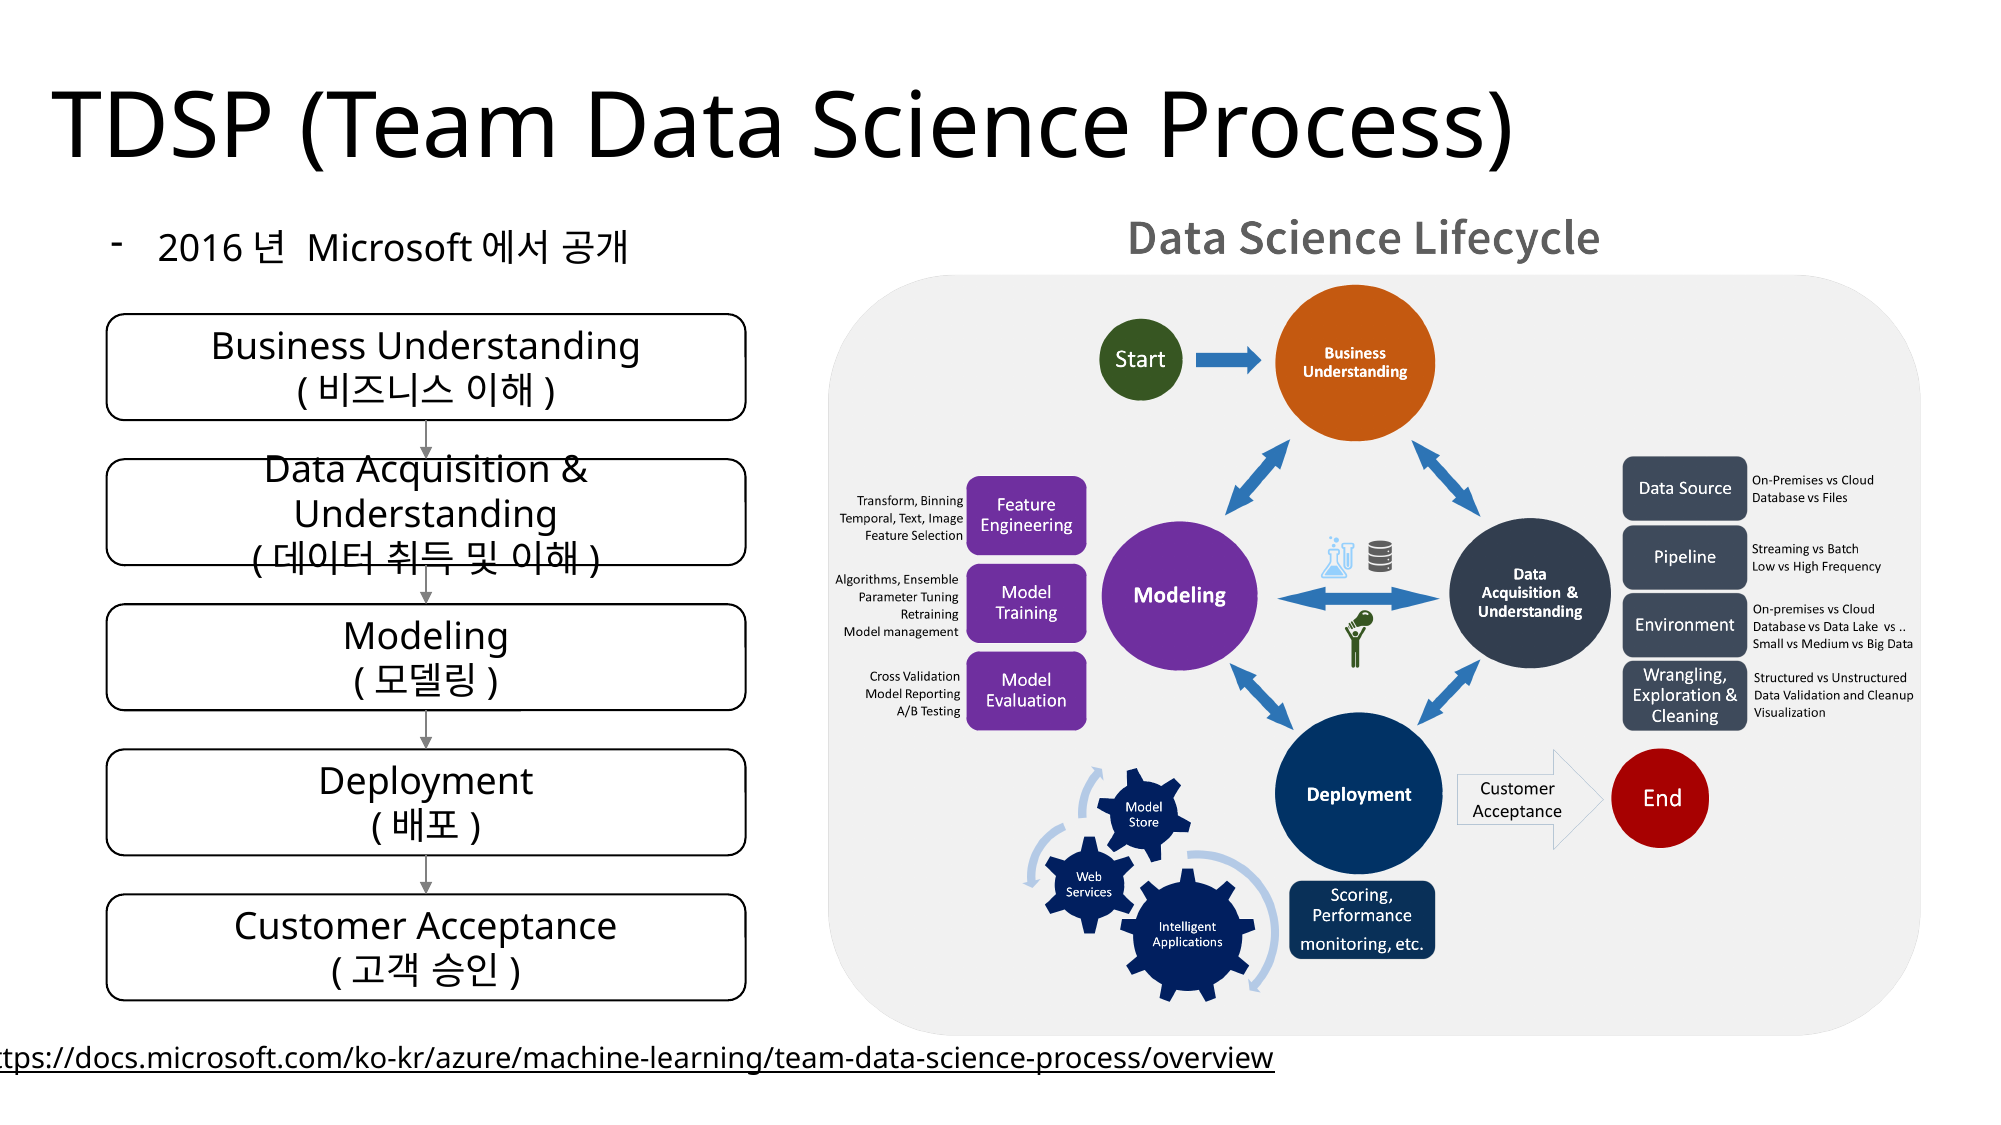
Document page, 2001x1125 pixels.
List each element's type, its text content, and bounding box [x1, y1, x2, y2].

text_box Data Acquisition & Understanding (데이터 취득 및 이해) [105, 458, 747, 567]
text_box Customer Acceptance (고객 승인) [105, 893, 747, 1002]
text_box 2016년 Microsoft에서 공개 [95, 216, 814, 322]
text_box TDSP (Team Data Science Process) [37, 58, 1793, 183]
picture [814, 210, 1932, 1044]
text_box https://docs.microsoft.com/ko-kr/azure/machine-learning/team-data-science-process/overview [0, 1032, 1297, 1087]
text_box Deployment (배포) [105, 748, 747, 857]
text_box Modeling (모델링) [105, 603, 747, 712]
text_box Business Understanding (비즈니스 이해) [105, 313, 747, 422]
